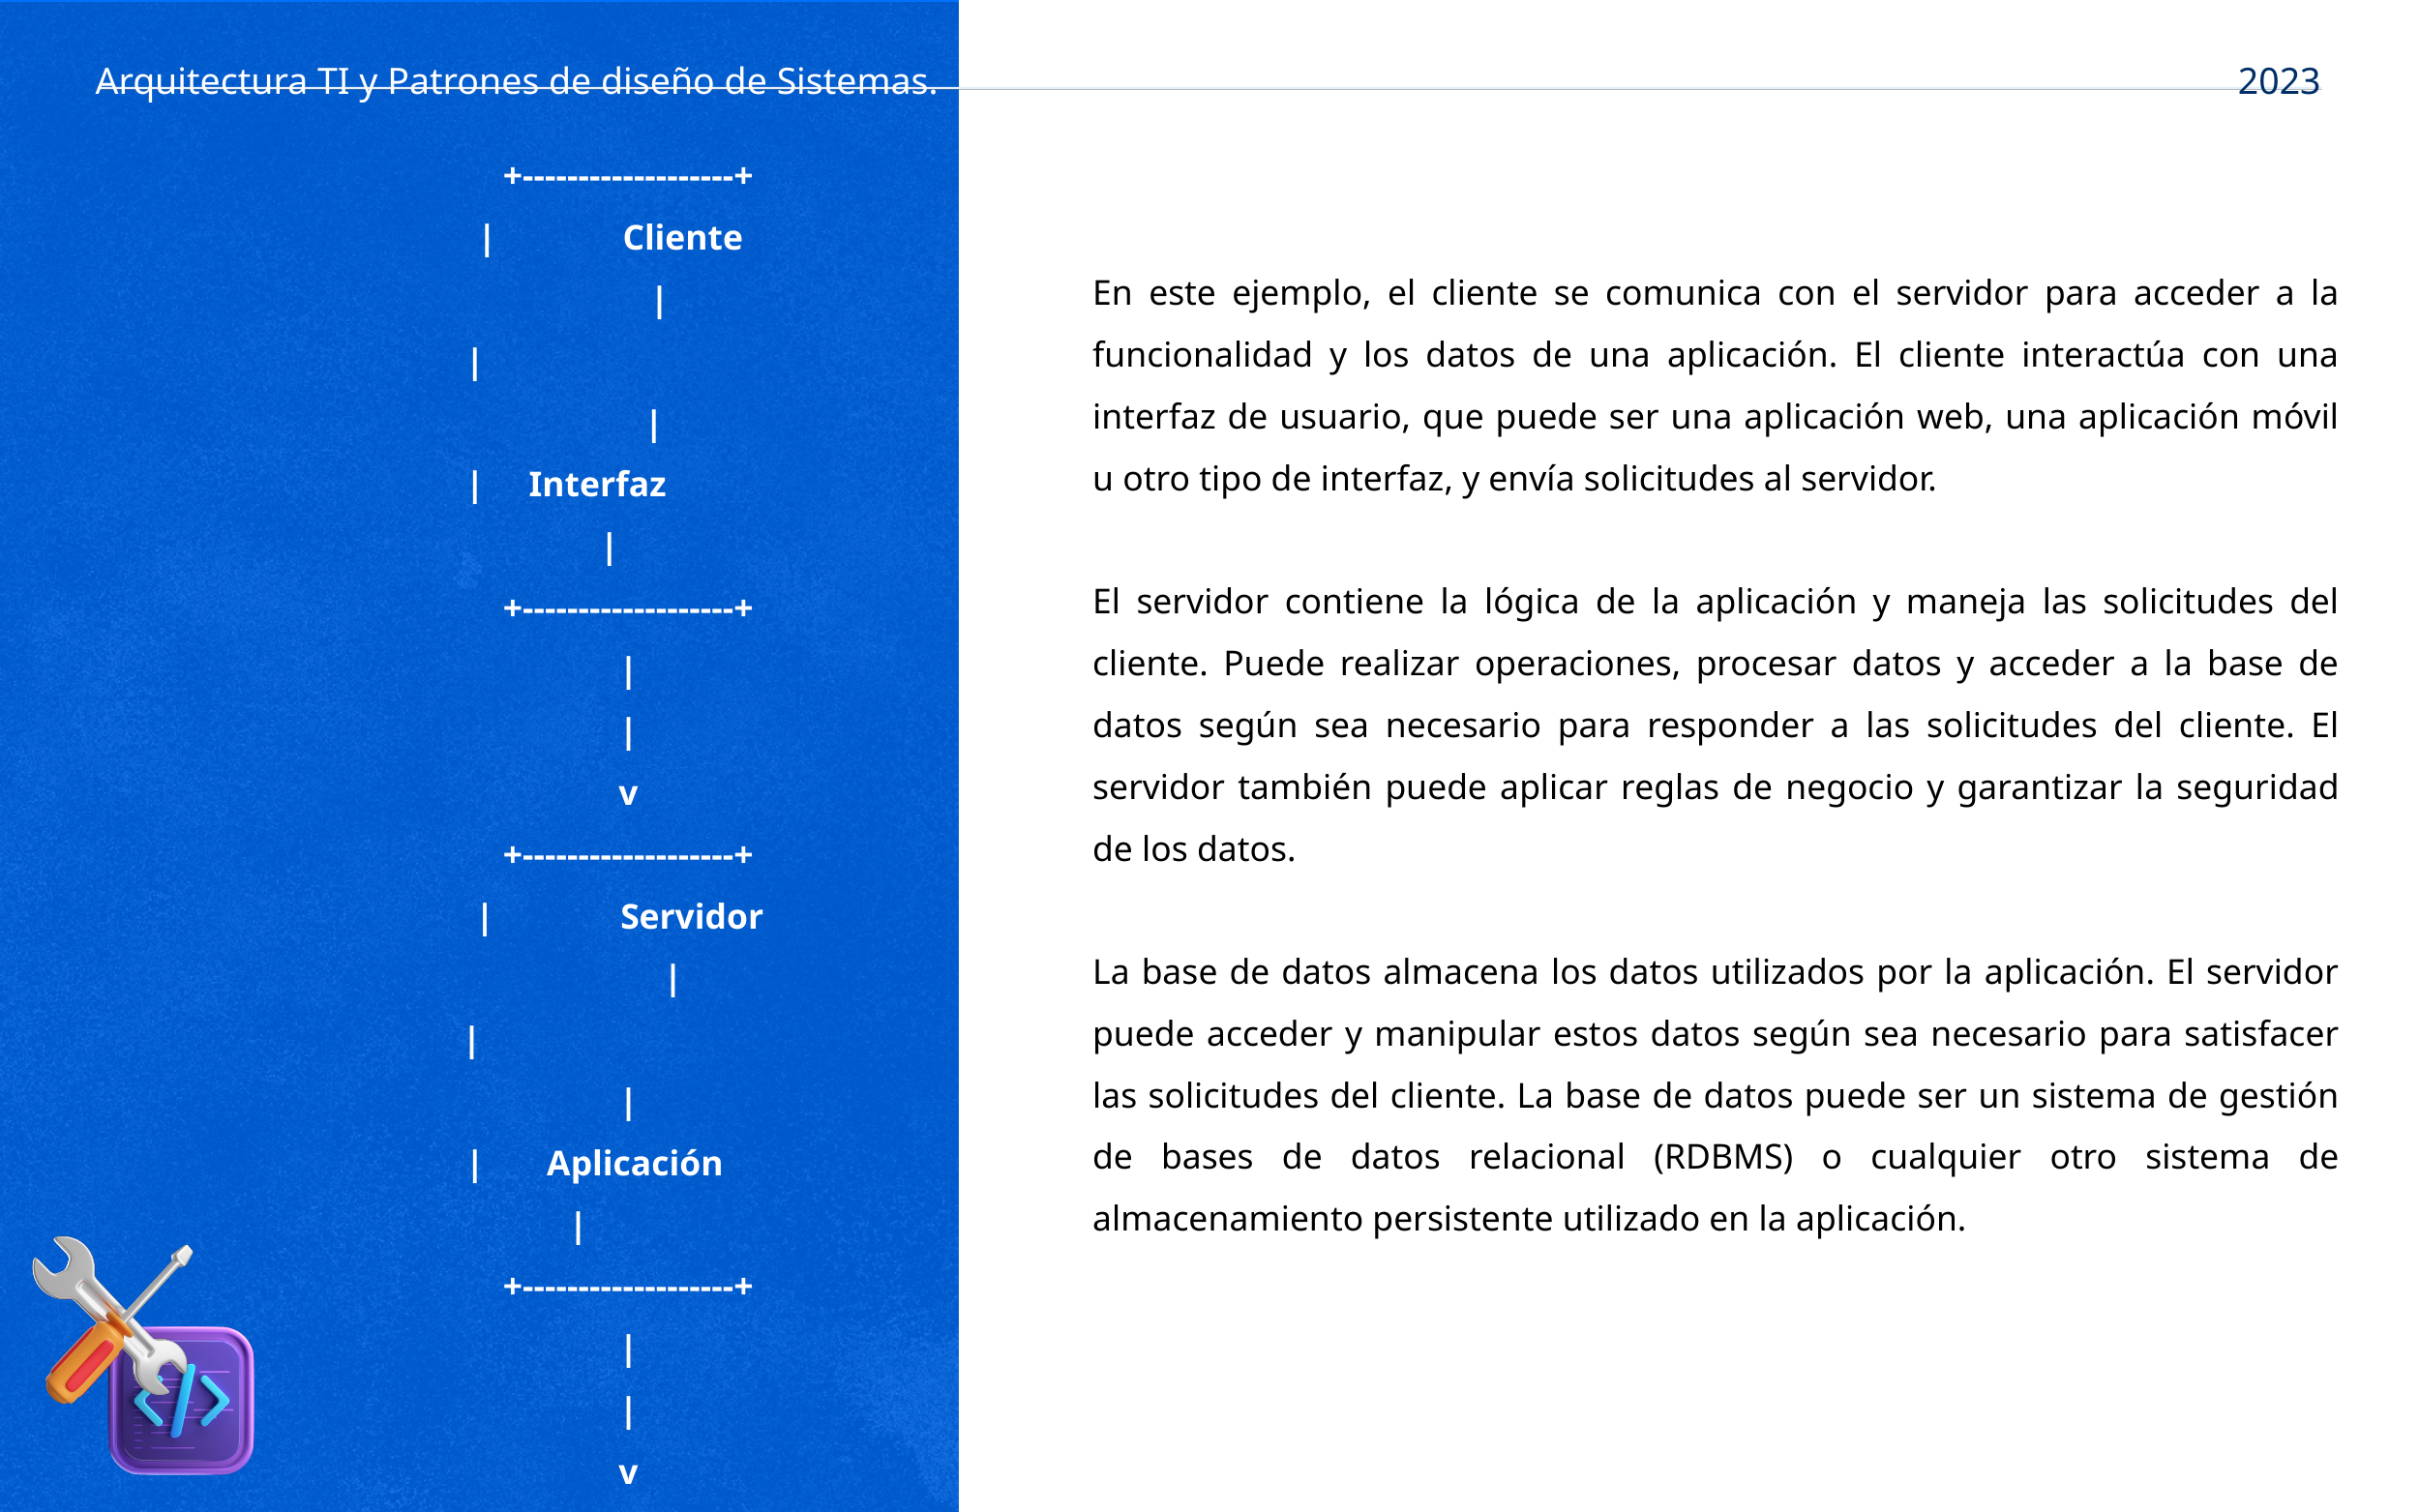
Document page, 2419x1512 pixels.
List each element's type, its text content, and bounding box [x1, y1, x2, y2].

picture [0, 0, 2322, 1512]
text_box 2023 [2051, 36, 2321, 86]
text_box En este ejemplo, el cliente se comunica con el servidor para acceder a la funcionalidad y los datos de una aplicación. El cliente interactúa con una interfaz de usuario, que puede ser una aplicación web, una aplicación móvil u otro tipo de interfaz, y envía solicitudes al servidor. El servidor contiene la lógica de la aplicación y maneja las solicitudes del cliente. Puede realizar operaciones, procesar datos y acceder a la base de datos según sea necesario para responder a las solicitudes del cliente. El servidor también puede aplicar reglas de negocio y garantizar la seguridad de los datos. La base de datos almacena los datos utilizados por la aplicación. El servidor puede acceder y manipular estos datos según sea necesario para satisfacer las solicitudes del cliente. La base de datos puede ser un sistema de gestión de bases de datos relacional (RDBMS) o cualquier otro sistema de almacenamiento persistente utilizado en la aplicación. [1092, 251, 2341, 1261]
